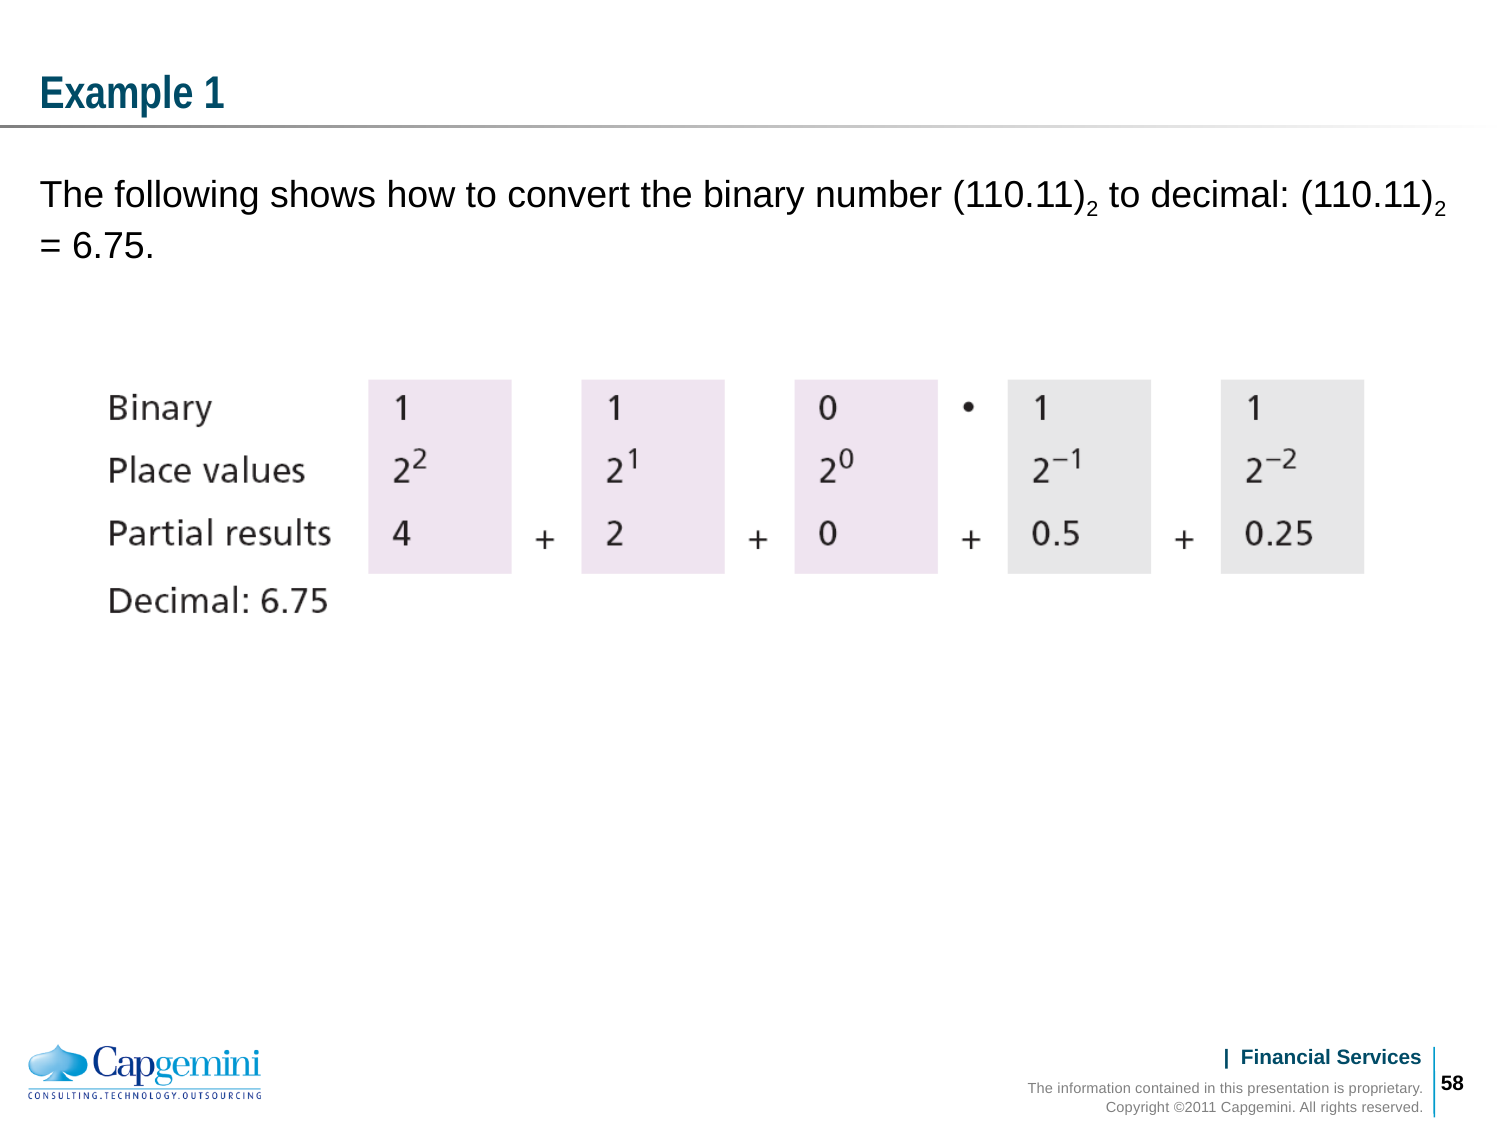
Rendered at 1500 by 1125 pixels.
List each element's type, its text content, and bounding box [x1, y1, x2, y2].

picture [26, 1043, 263, 1100]
picture [75, 362, 1413, 644]
title Example 1 [39, 34, 1470, 126]
list The following shows how to convert the binary number (110.11)2 to decimal: (110.11)2 = 6.75. [39, 162, 1465, 988]
